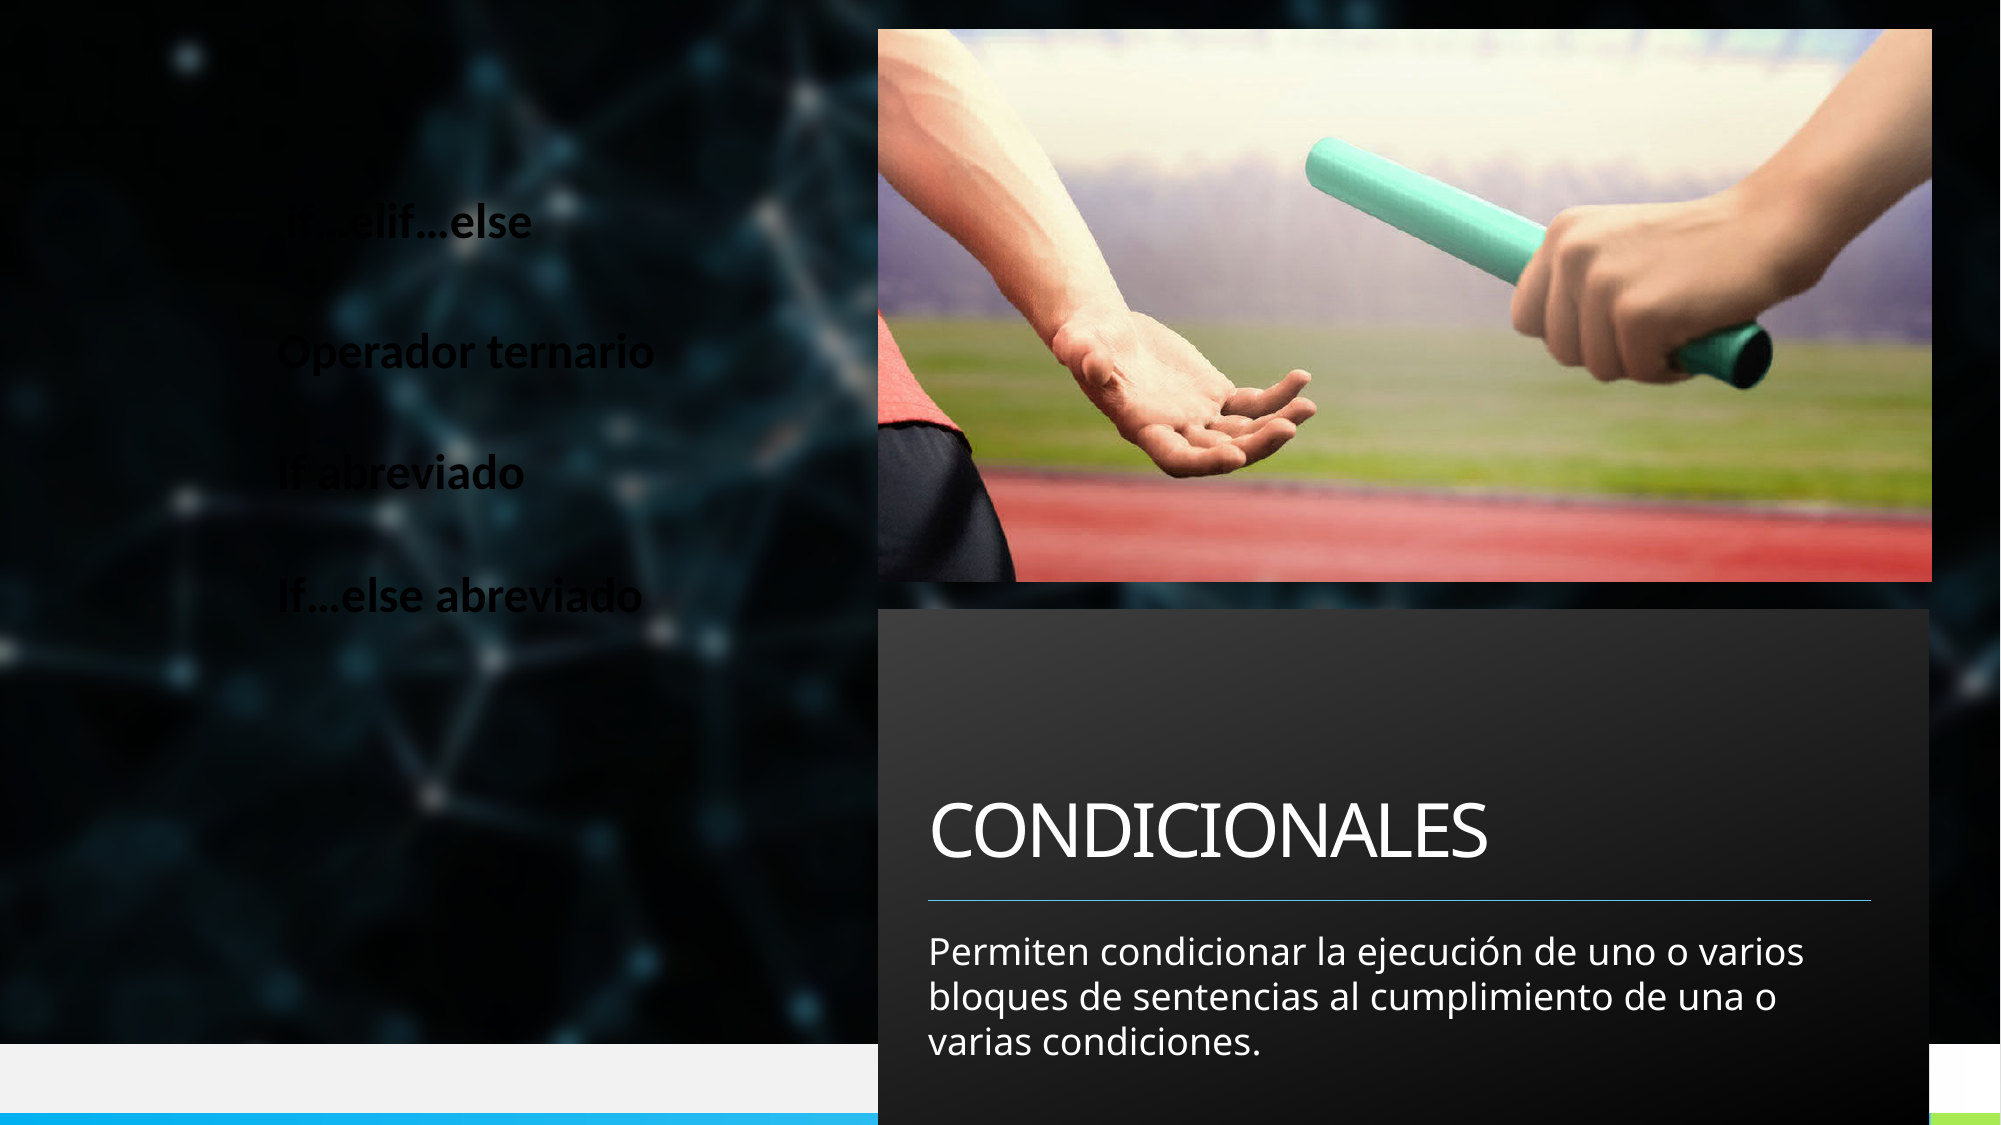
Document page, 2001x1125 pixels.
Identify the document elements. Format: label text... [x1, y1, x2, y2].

text_box If abreviado [262, 431, 661, 507]
text_box Operador ternario [262, 306, 800, 386]
list Permiten condicionar la ejecución de uno o varios bloques de sentencias al cumplimiento de una o varias condiciones. [928, 928, 1862, 1112]
text_box if…elif…else [270, 181, 559, 257]
picture [0, 0, 2001, 1125]
text_box If…else abreviado [262, 555, 814, 631]
title CONDICIONALES [928, 653, 1872, 874]
